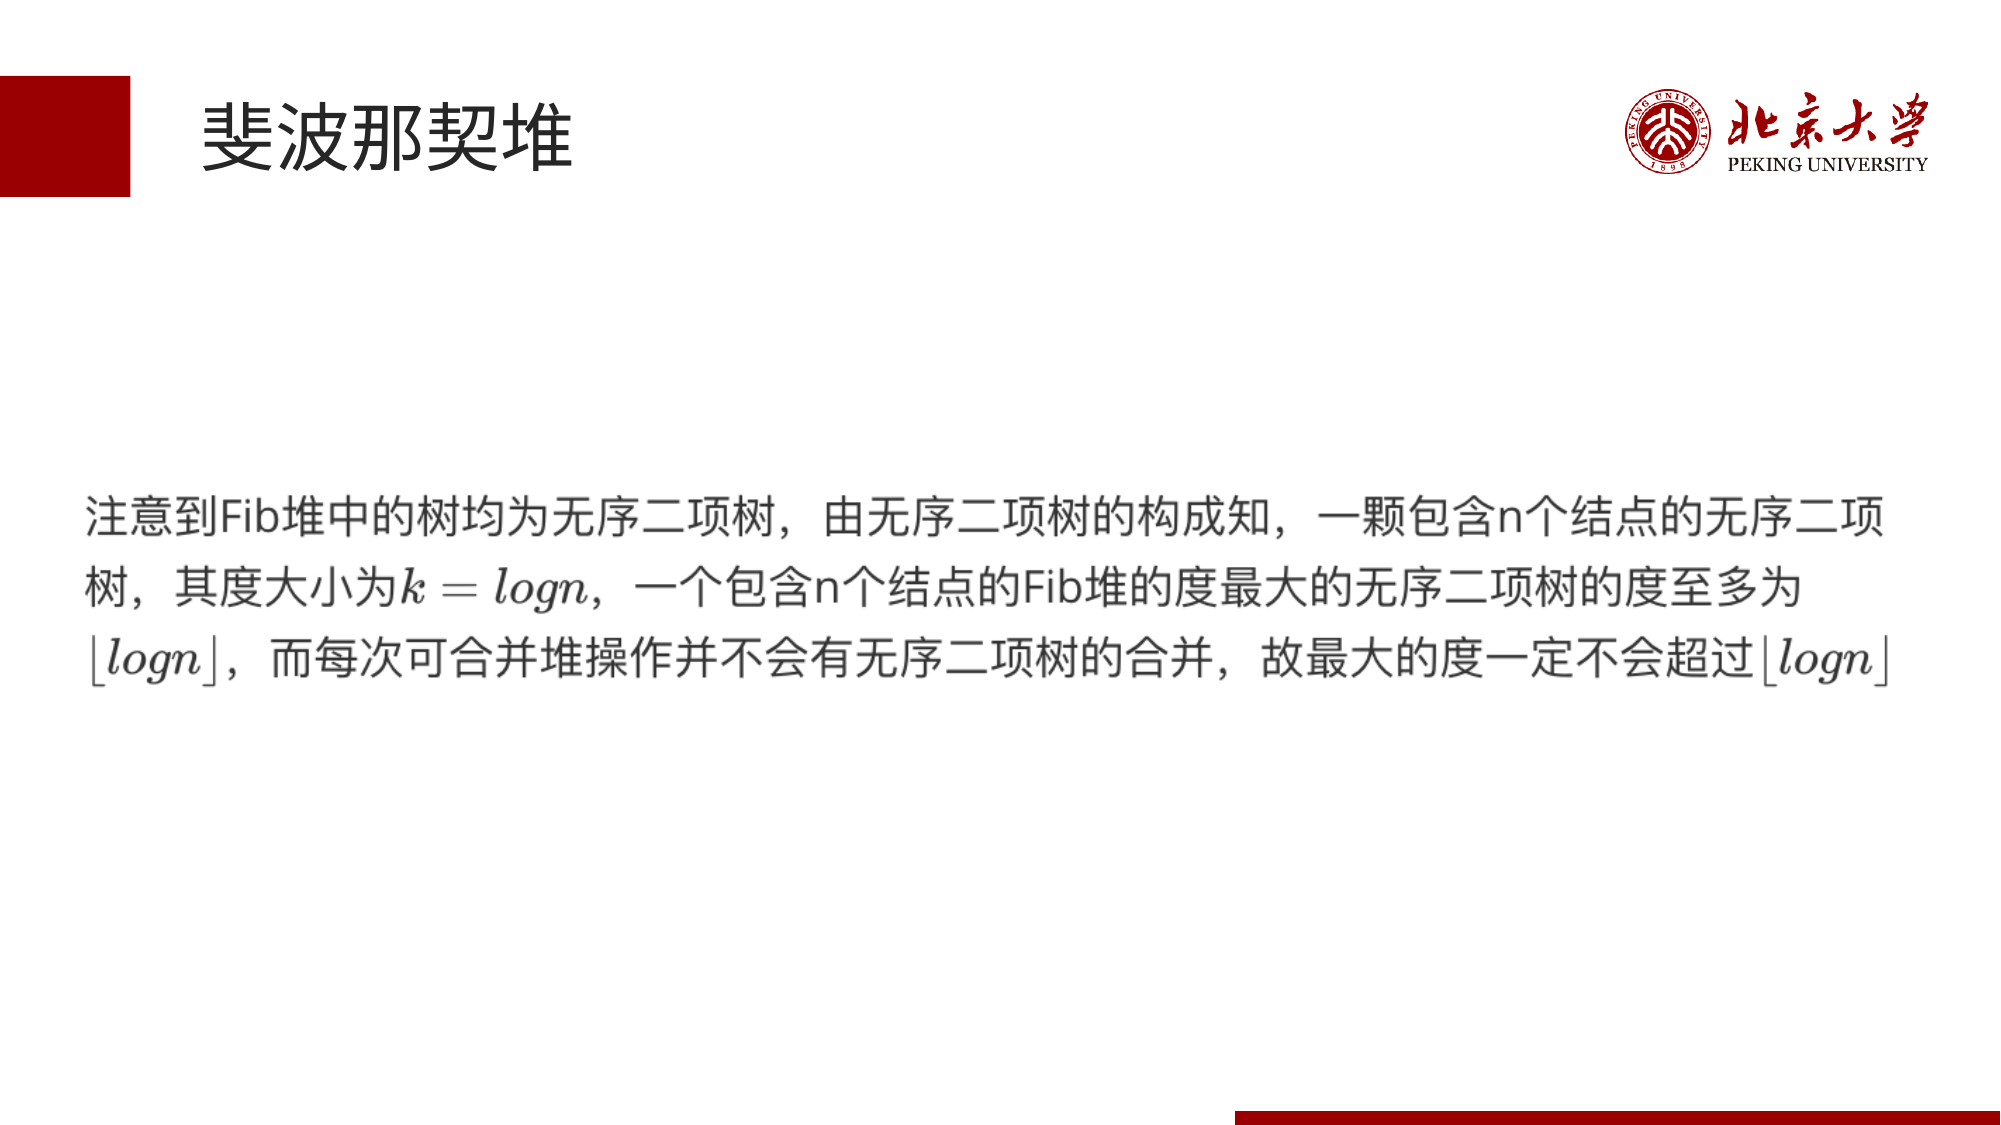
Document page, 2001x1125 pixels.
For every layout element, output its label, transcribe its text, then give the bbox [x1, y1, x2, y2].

text_box [0, 75, 131, 197]
text_box 斐波那契堆 [186, 83, 752, 189]
text_box [1235, 1111, 2000, 1125]
picture [67, 463, 1933, 720]
picture [1625, 89, 1928, 174]
